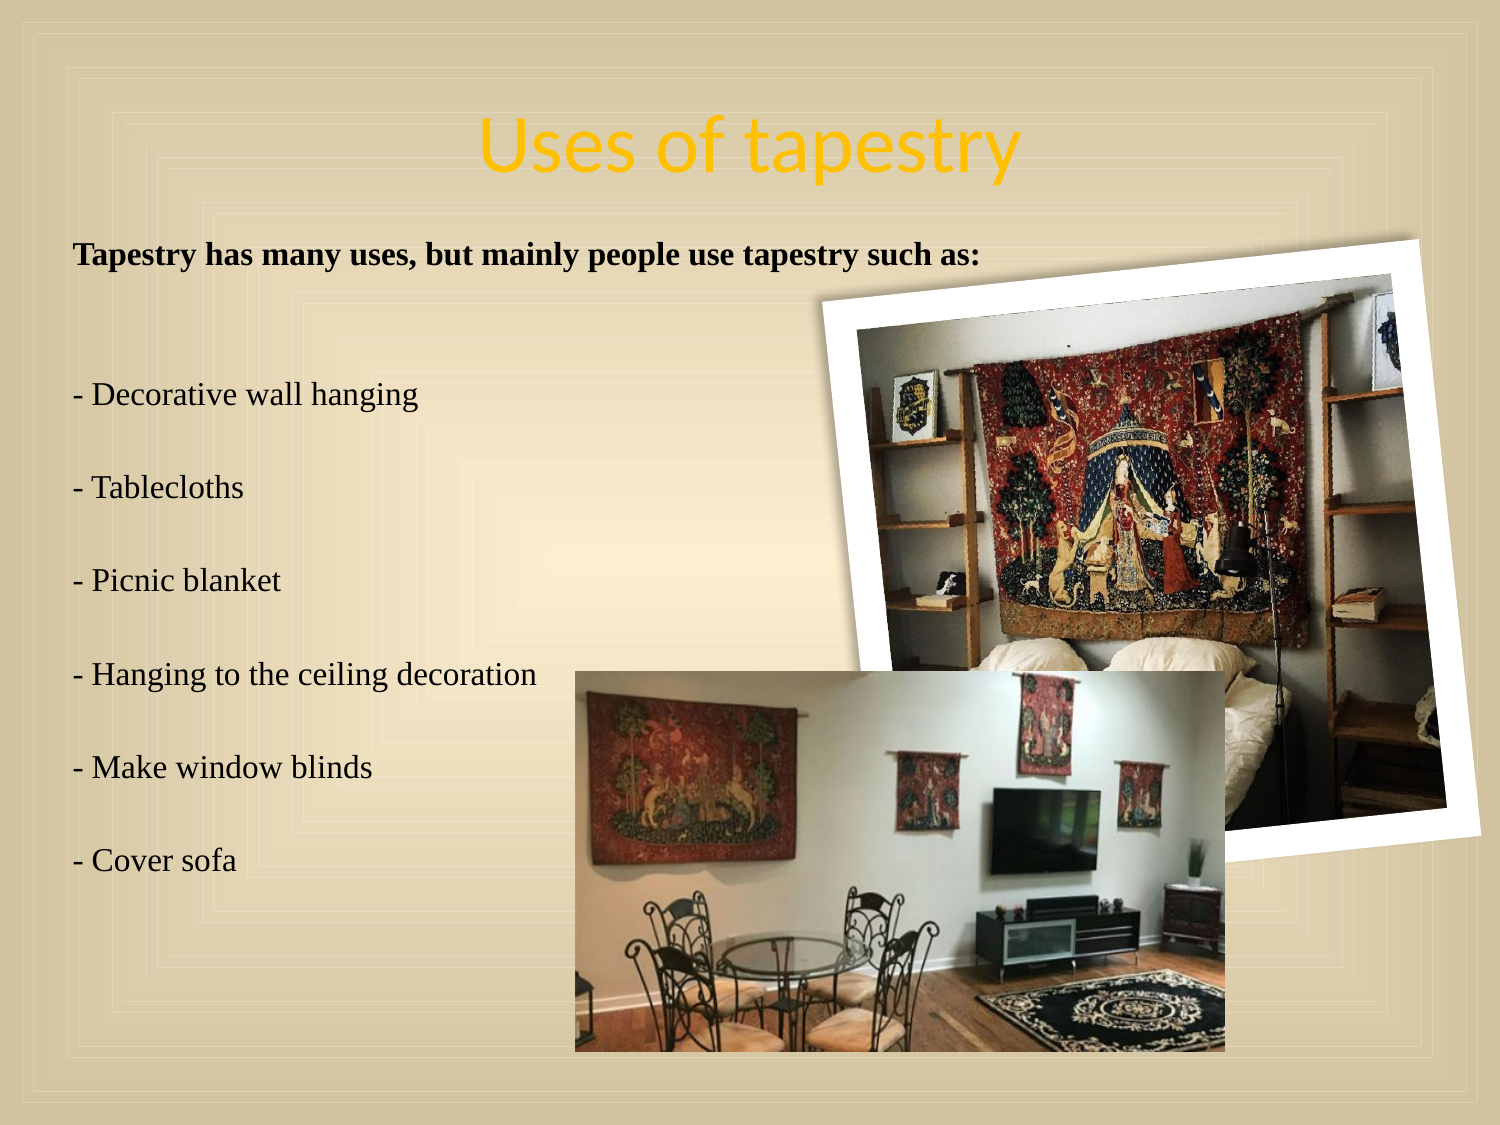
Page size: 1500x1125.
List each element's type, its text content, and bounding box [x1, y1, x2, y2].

picture [574, 274, 1446, 1053]
list Tapestry has many uses, but mainly people use tapestry such as: - Decorative wall hanging - Tablecloths - Picnic blanket - Hanging to the ceiling decoration - Make window blinds - Cover sofa [50, 224, 1388, 300]
title Uses of tapestry [75, 45, 1425, 233]
